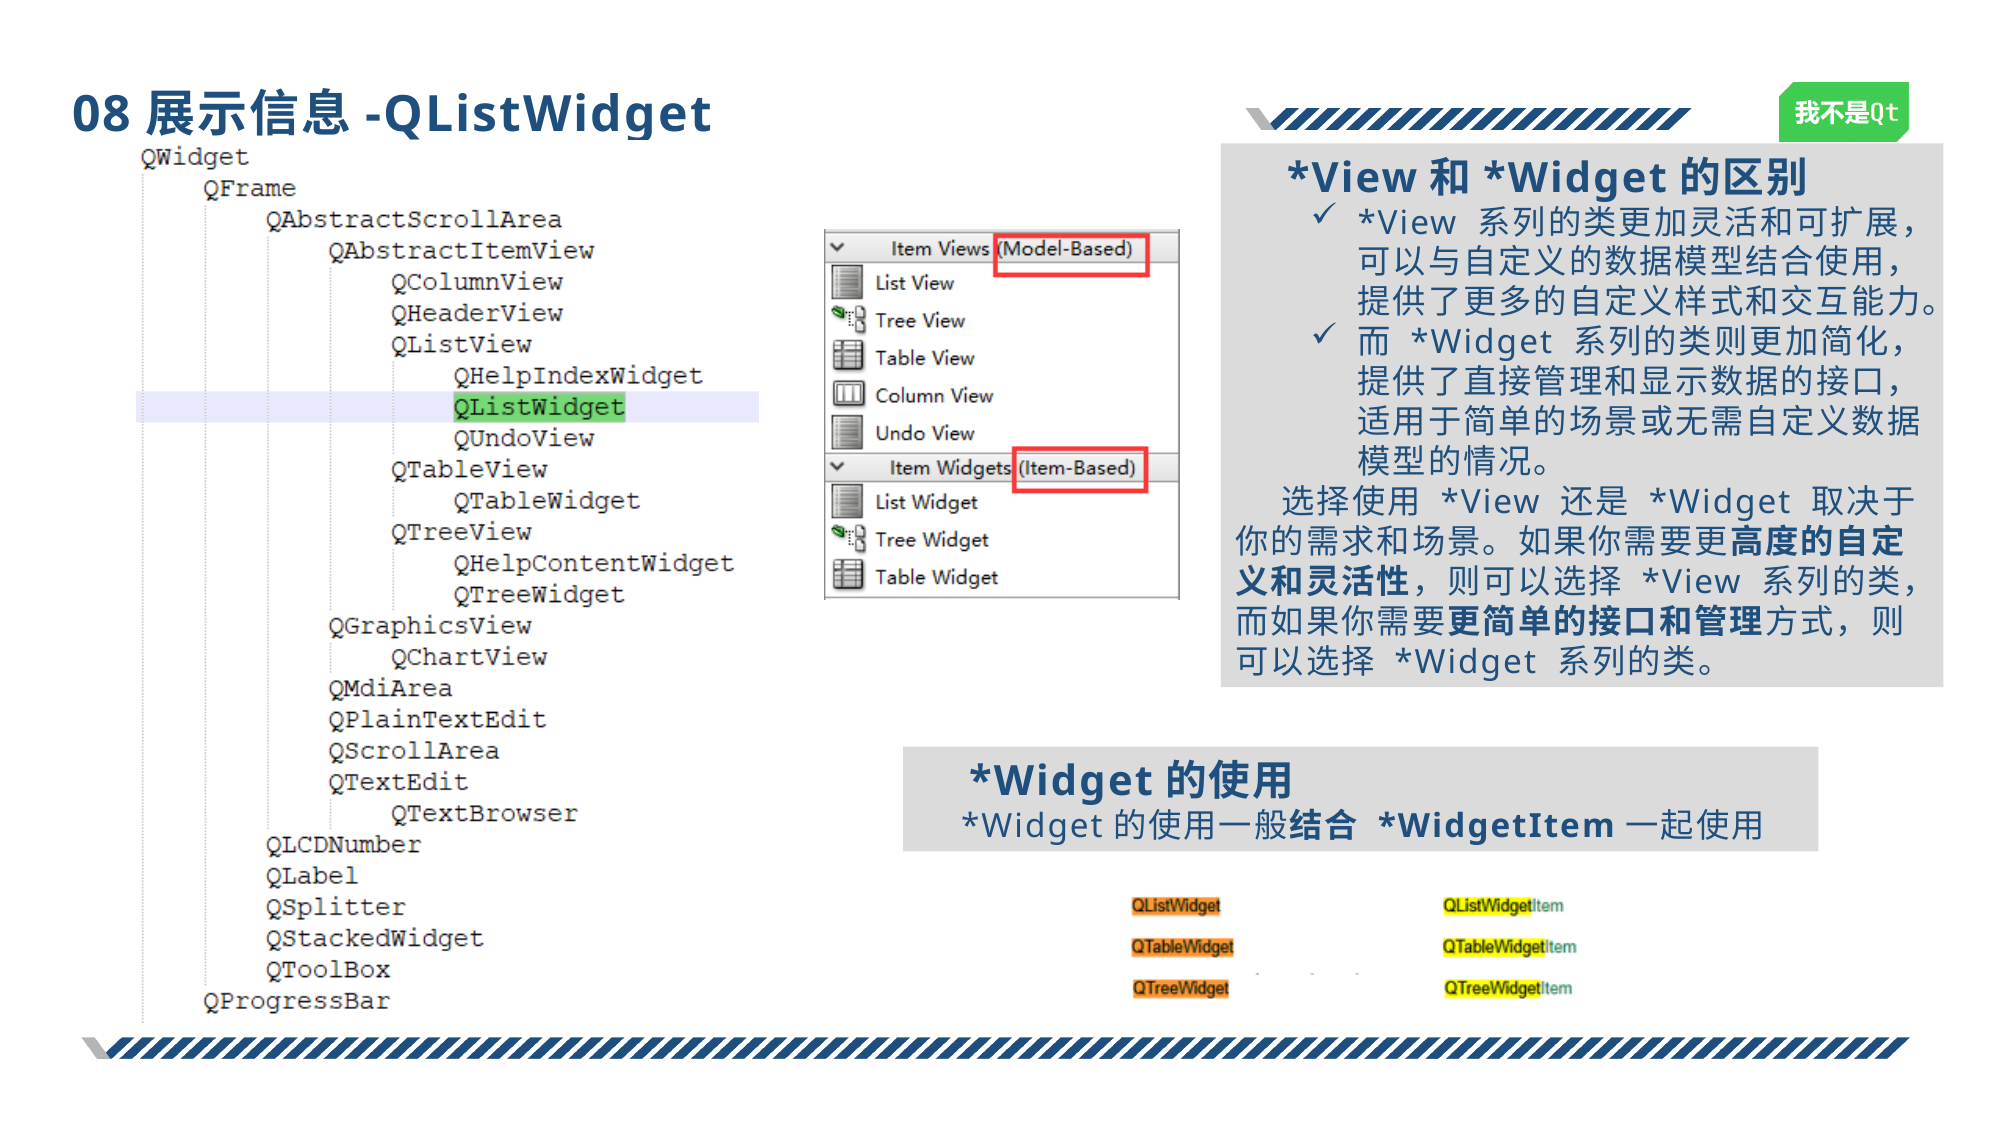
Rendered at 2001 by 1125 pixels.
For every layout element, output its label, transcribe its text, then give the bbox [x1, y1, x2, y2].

text_box *View和*Widget的区别 *View 系列的类更加灵活和可扩展，可以与自定义的数据模型结合使用，提供了更多的自定义样式和交互能力。 而 *Widget 系列的类则更加简化，提供了直接管理和显示数据的接口，适用于简单的场景或无需自定义数据模型的情况。 选择使用 *View 还是 *Widget 取决于你的需求和场景。如果你需要更高度的自定义和灵活性，则可以选择 *View 系列的类，而如果你需要更简单的接口和管理方式，则可以选择 *Widget 系列的类。 [1220, 143, 1944, 688]
picture [81, 1037, 1910, 1059]
text_box *Widget的使用 *Widget的使用一般结合 *WidgetItem一起使用 [903, 746, 1819, 852]
picture [1245, 108, 1692, 130]
text_box 08展示信息-QListWidget [57, 73, 728, 149]
picture [1779, 82, 1909, 142]
picture [136, 140, 759, 1023]
picture [1124, 877, 1597, 1013]
picture [824, 229, 1180, 600]
